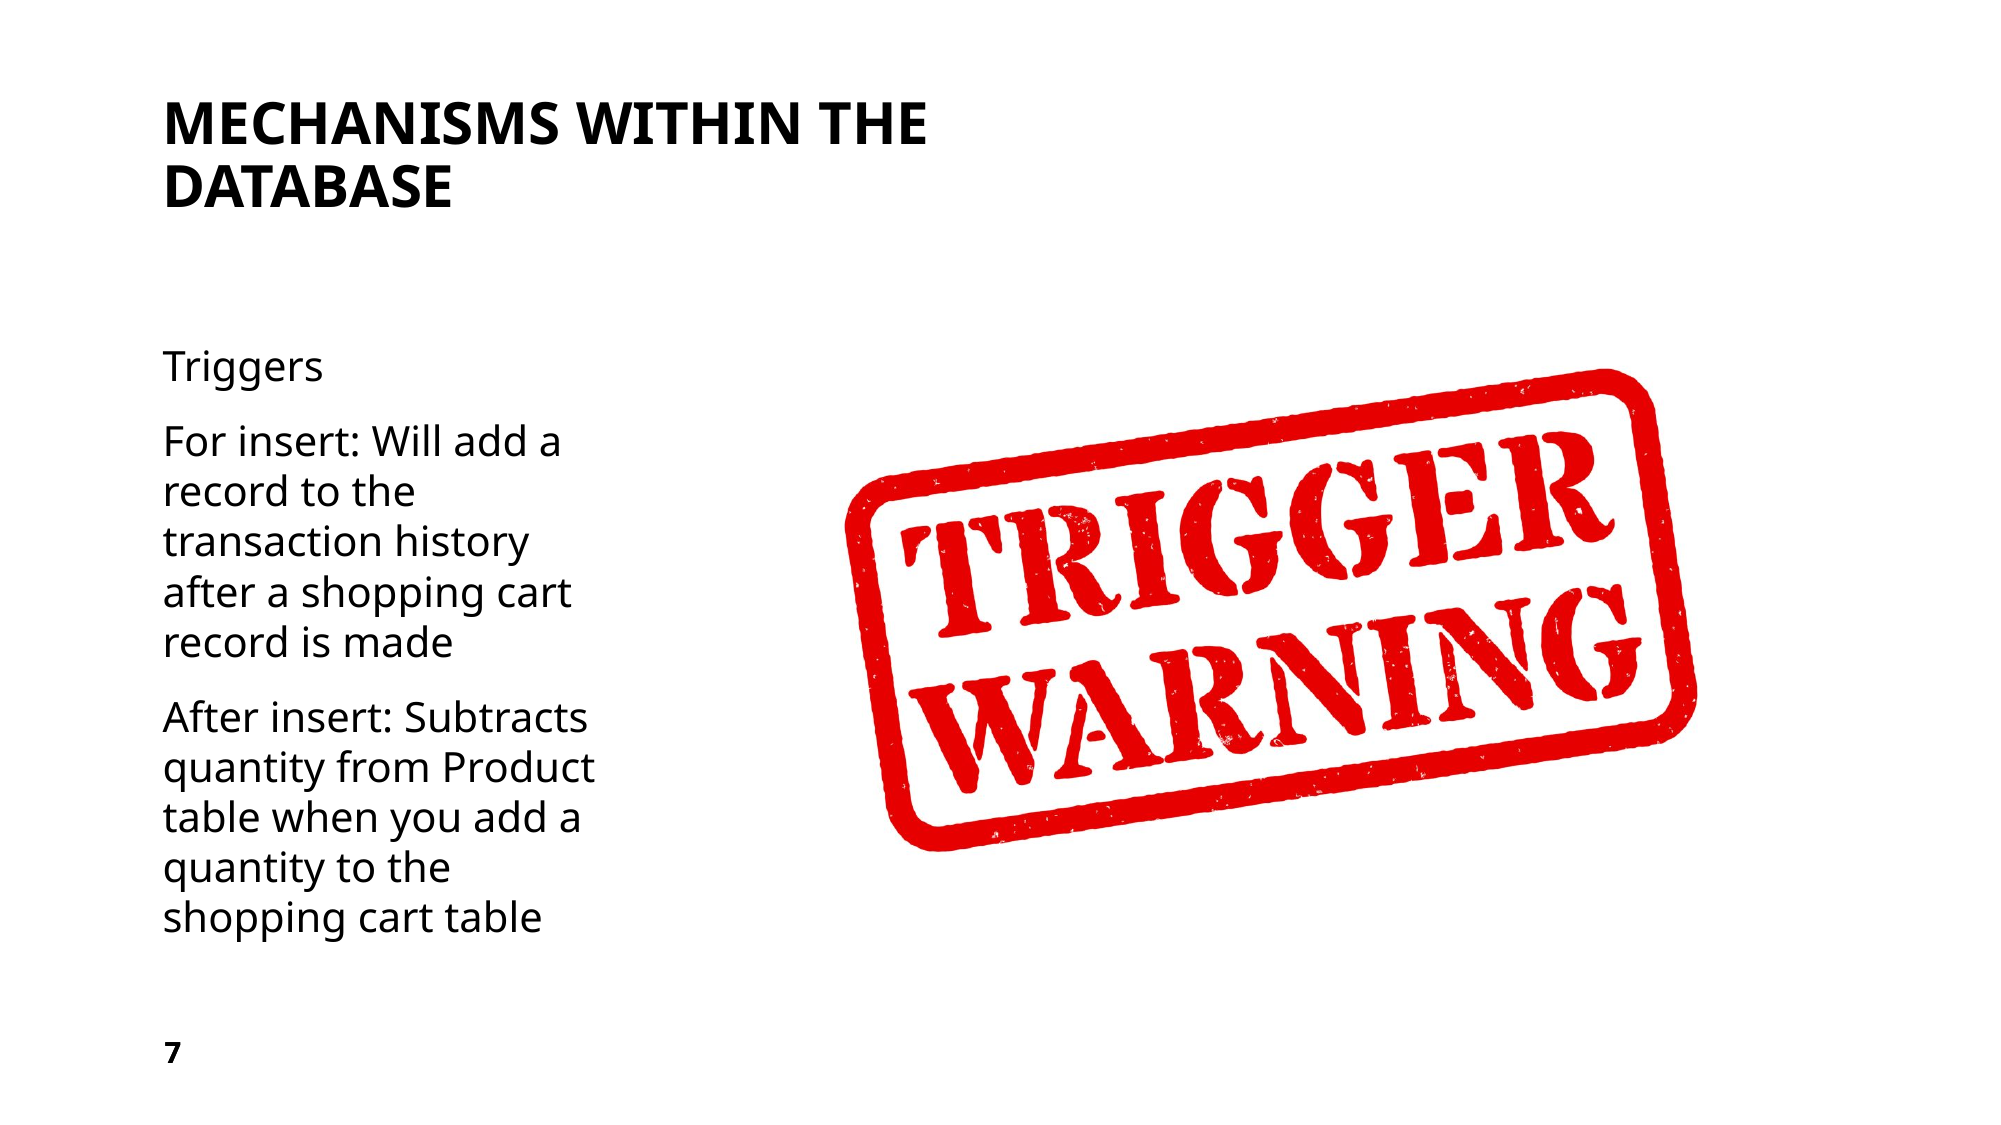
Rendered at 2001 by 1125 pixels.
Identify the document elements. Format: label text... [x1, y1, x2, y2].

title Mechanisms within the database [147, 22, 1160, 228]
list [791, 332, 1755, 888]
list Triggers For insert: Will add a record to the transaction history after a shopping cart record is made After insert: Subtracts quantity from Product table when you add a quantity to the shopping cart table [147, 332, 643, 973]
slide_number 7 [149, 1024, 588, 1085]
